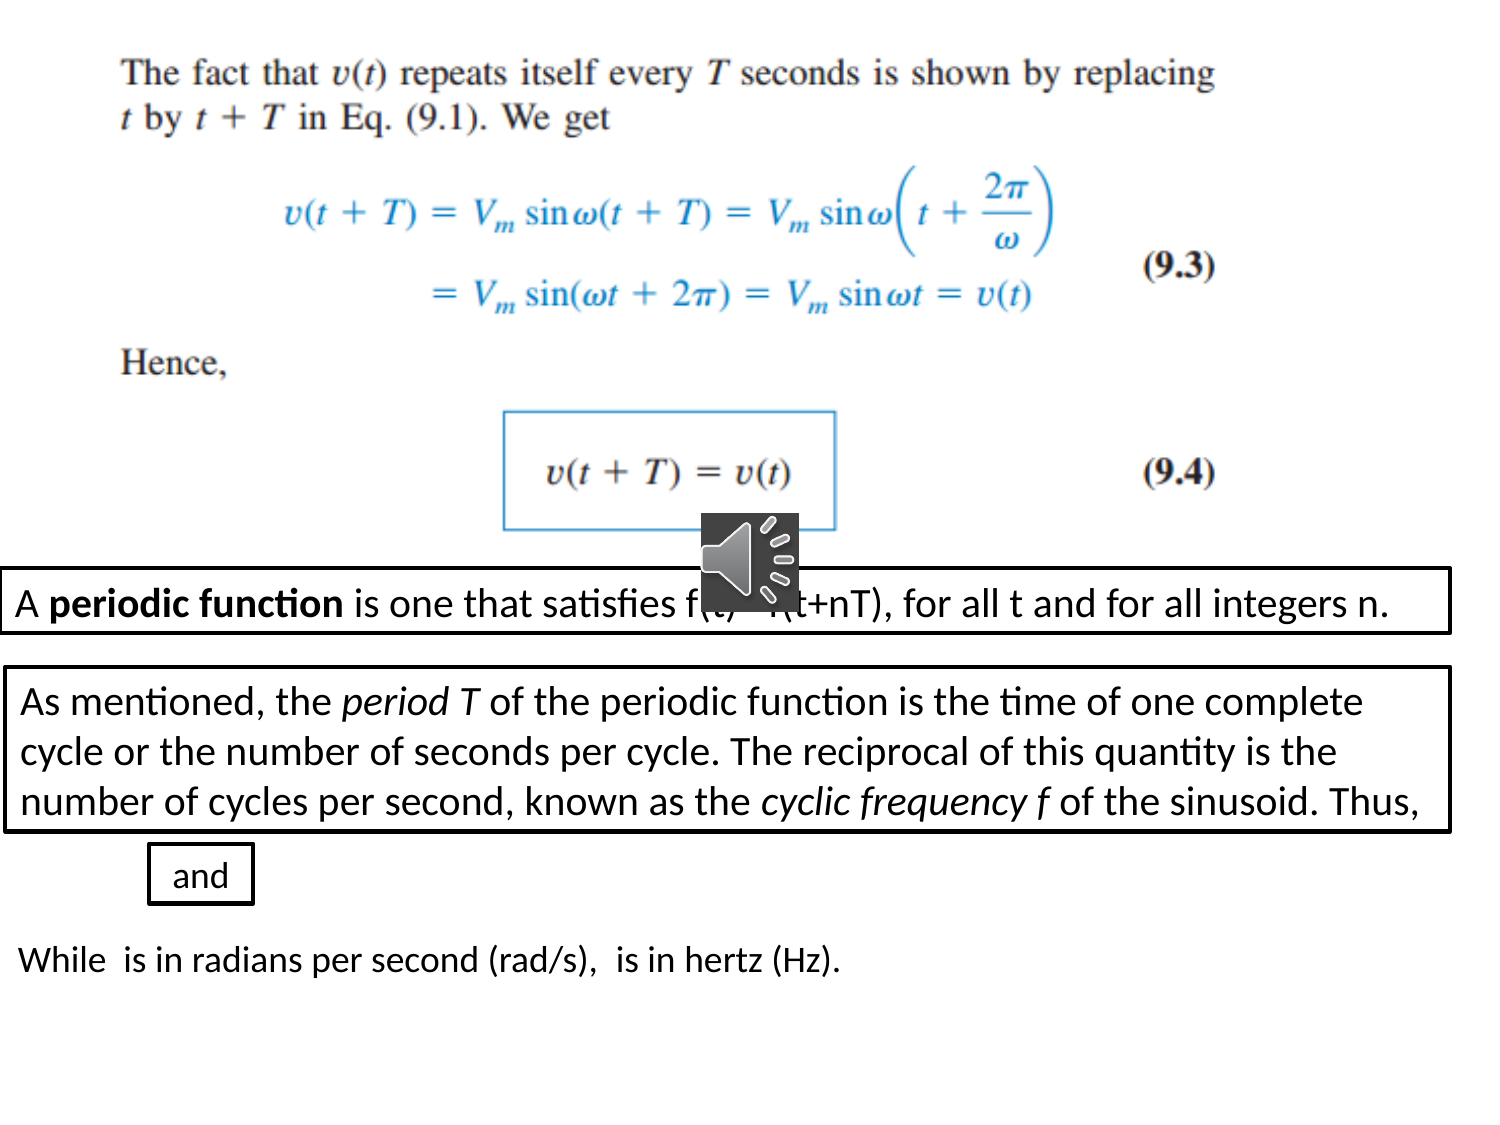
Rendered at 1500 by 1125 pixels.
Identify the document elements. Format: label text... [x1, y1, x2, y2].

text_box A periodic function is one that satisfies f(t)= f(t+nT), for all t and for all integers n. [0, 566, 1452, 635]
picture [62, 12, 1263, 613]
text_box As mentioned, the period T of the periodic function is the time of one complete cycle or the number of seconds per cycle. The reciprocal of this quantity is the number of cycles per second, known as the cyclic frequency f of the sinusoid. Thus, [3, 665, 1452, 834]
